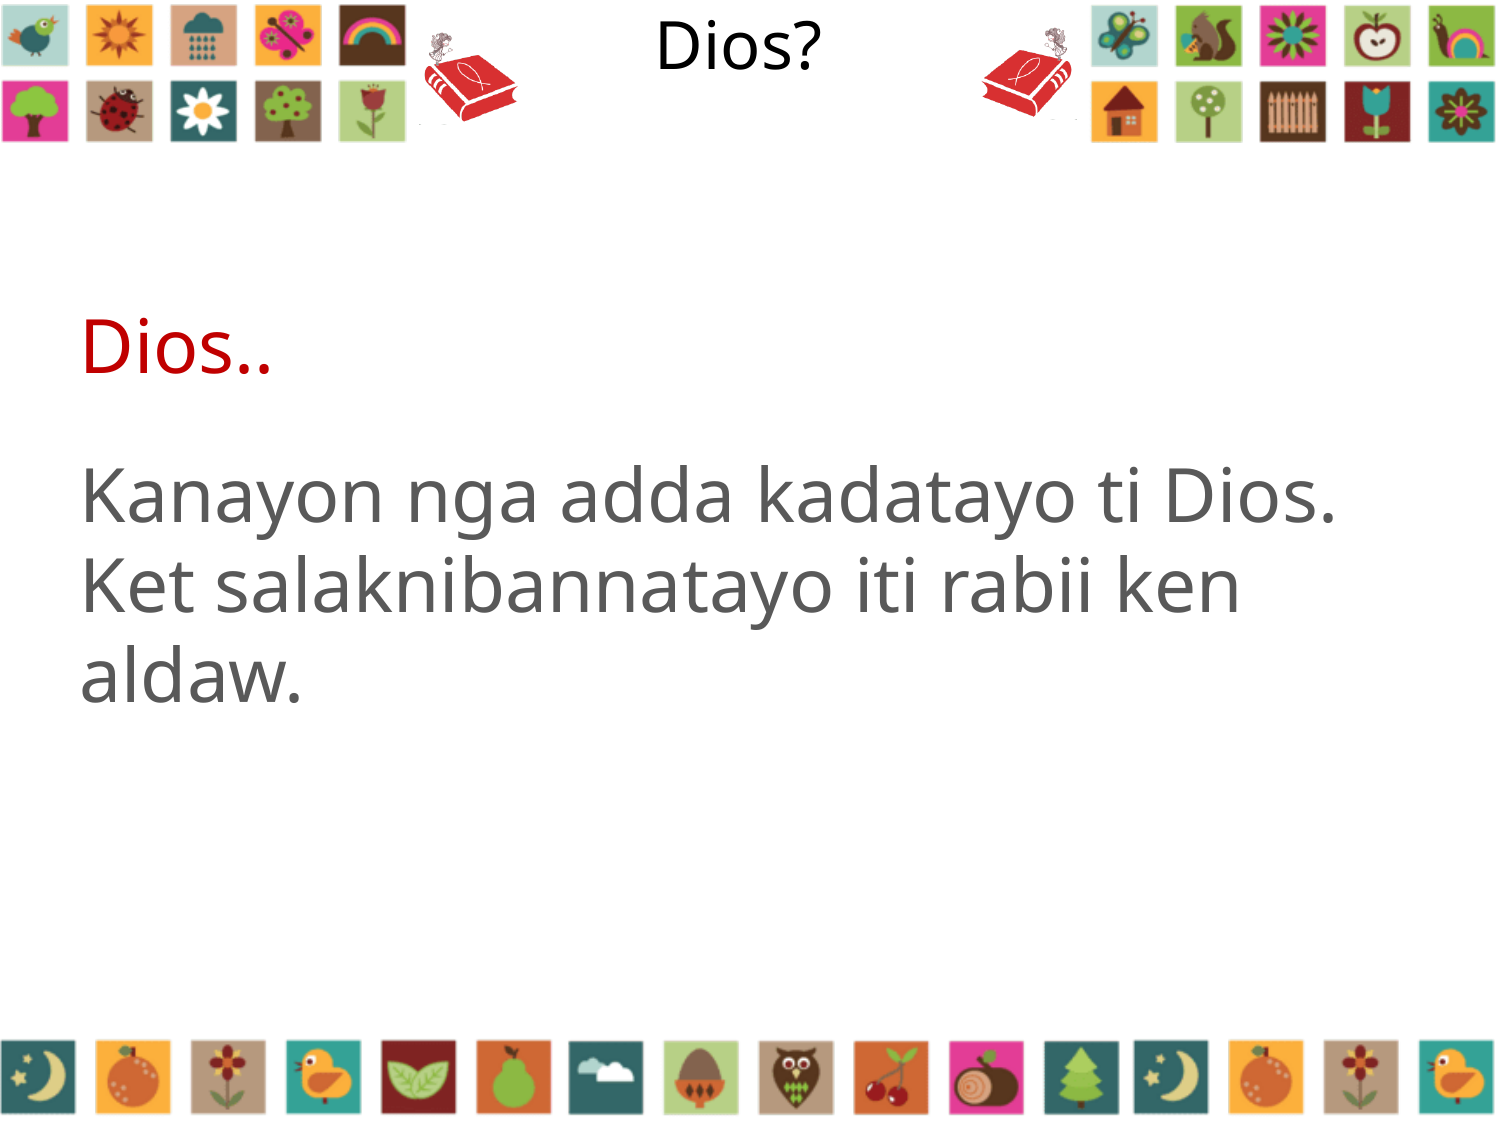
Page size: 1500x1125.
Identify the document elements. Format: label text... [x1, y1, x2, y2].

text_box Dios? [414, 0, 1080, 91]
picture [950, 3, 1500, 150]
picture [0, 3, 550, 150]
text_box Kanayon nga adda kadatayo ti Dios. Ket salaknibannatayo iti rabii ken aldaw. [64, 440, 1412, 725]
text_box Dios.. [64, 290, 1412, 396]
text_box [0, 1028, 1500, 1118]
